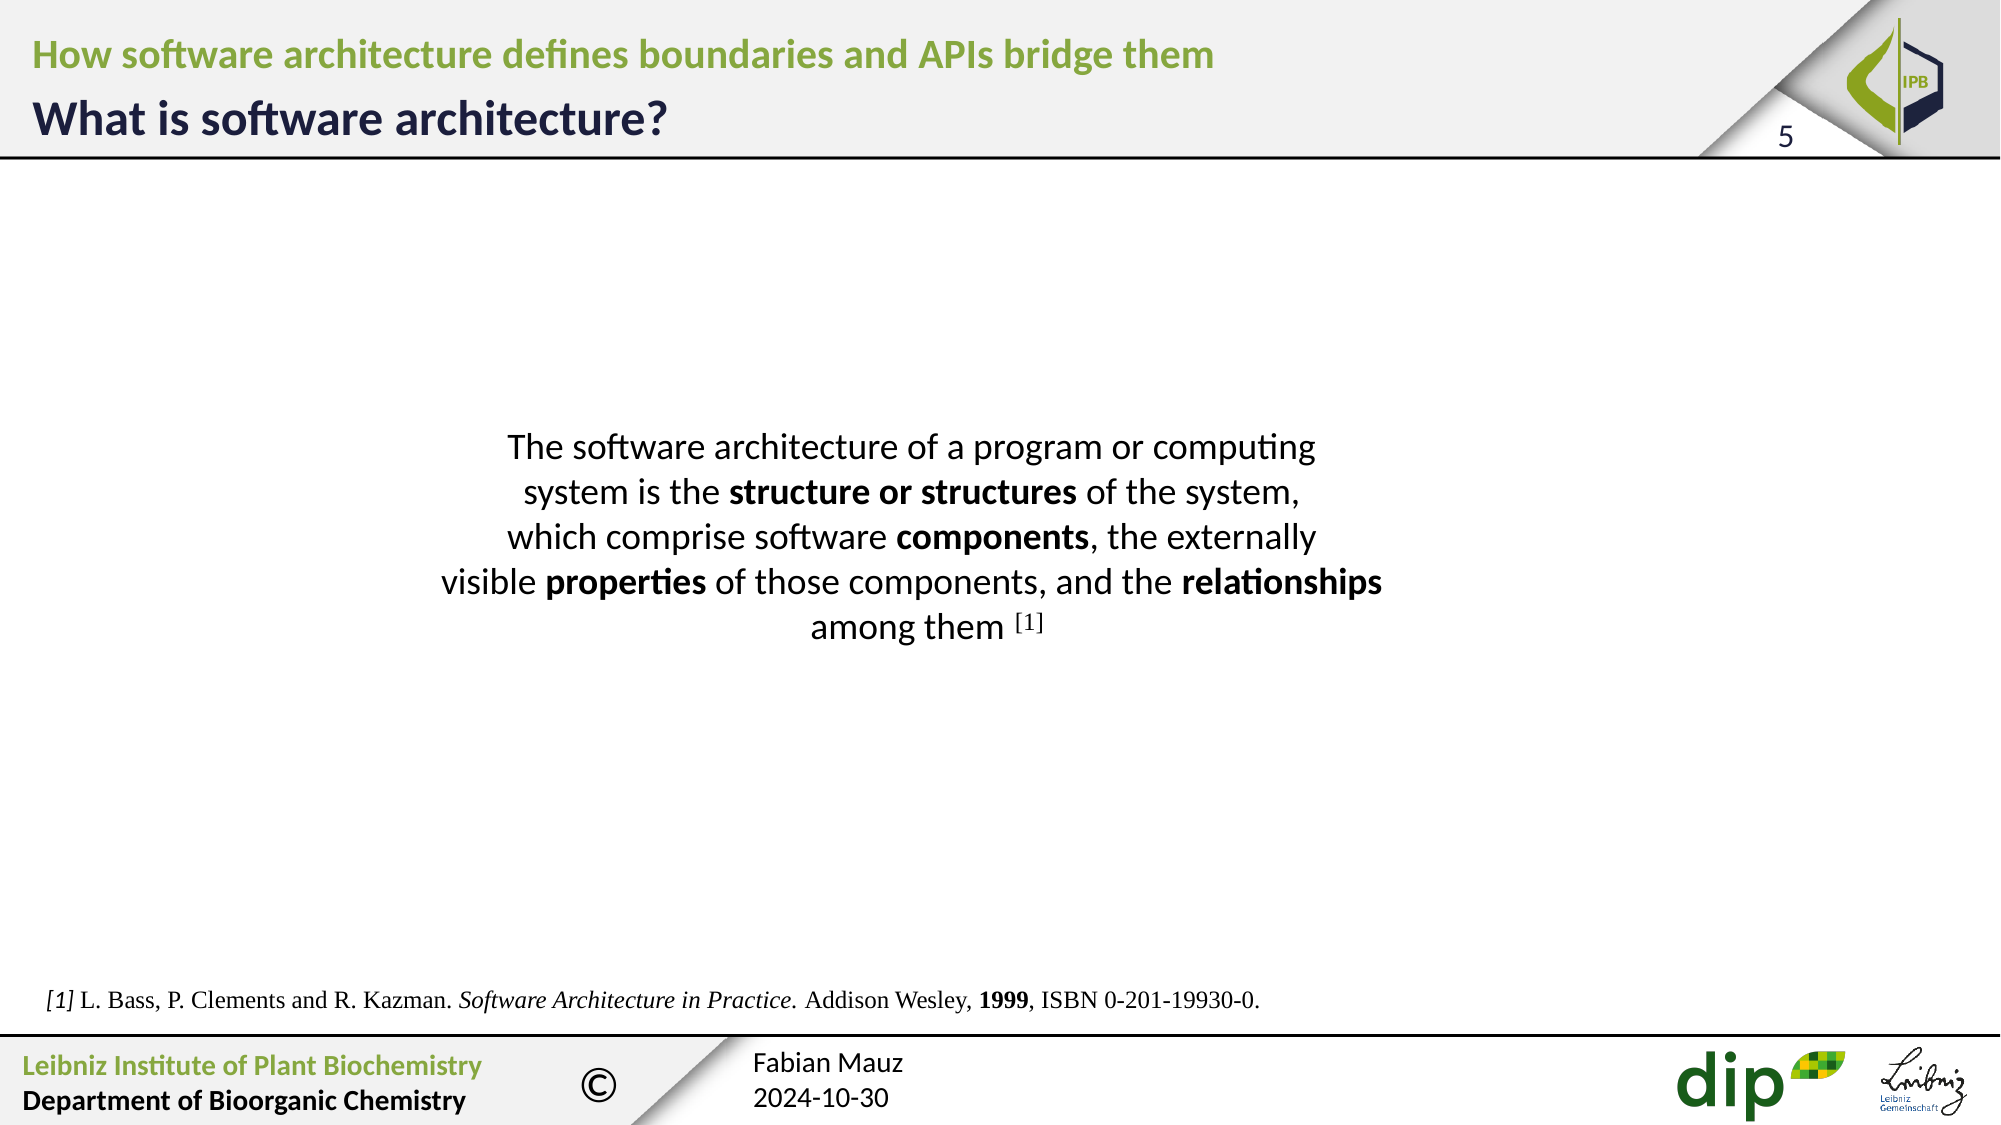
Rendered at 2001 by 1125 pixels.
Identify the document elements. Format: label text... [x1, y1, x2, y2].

list What is software architecture? [17, 79, 1223, 149]
picture [0, 0, 2001, 1125]
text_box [409, 414, 1415, 658]
text_box [1] L. Bass, P. Clements and R. Kazman. Software Architecture in Practice. Addison Wesley, 1999, ISBN 0-201-19930-0. [31, 975, 1284, 1021]
list How software architecture defines boundaries and APIs bridge them [17, 19, 1378, 79]
